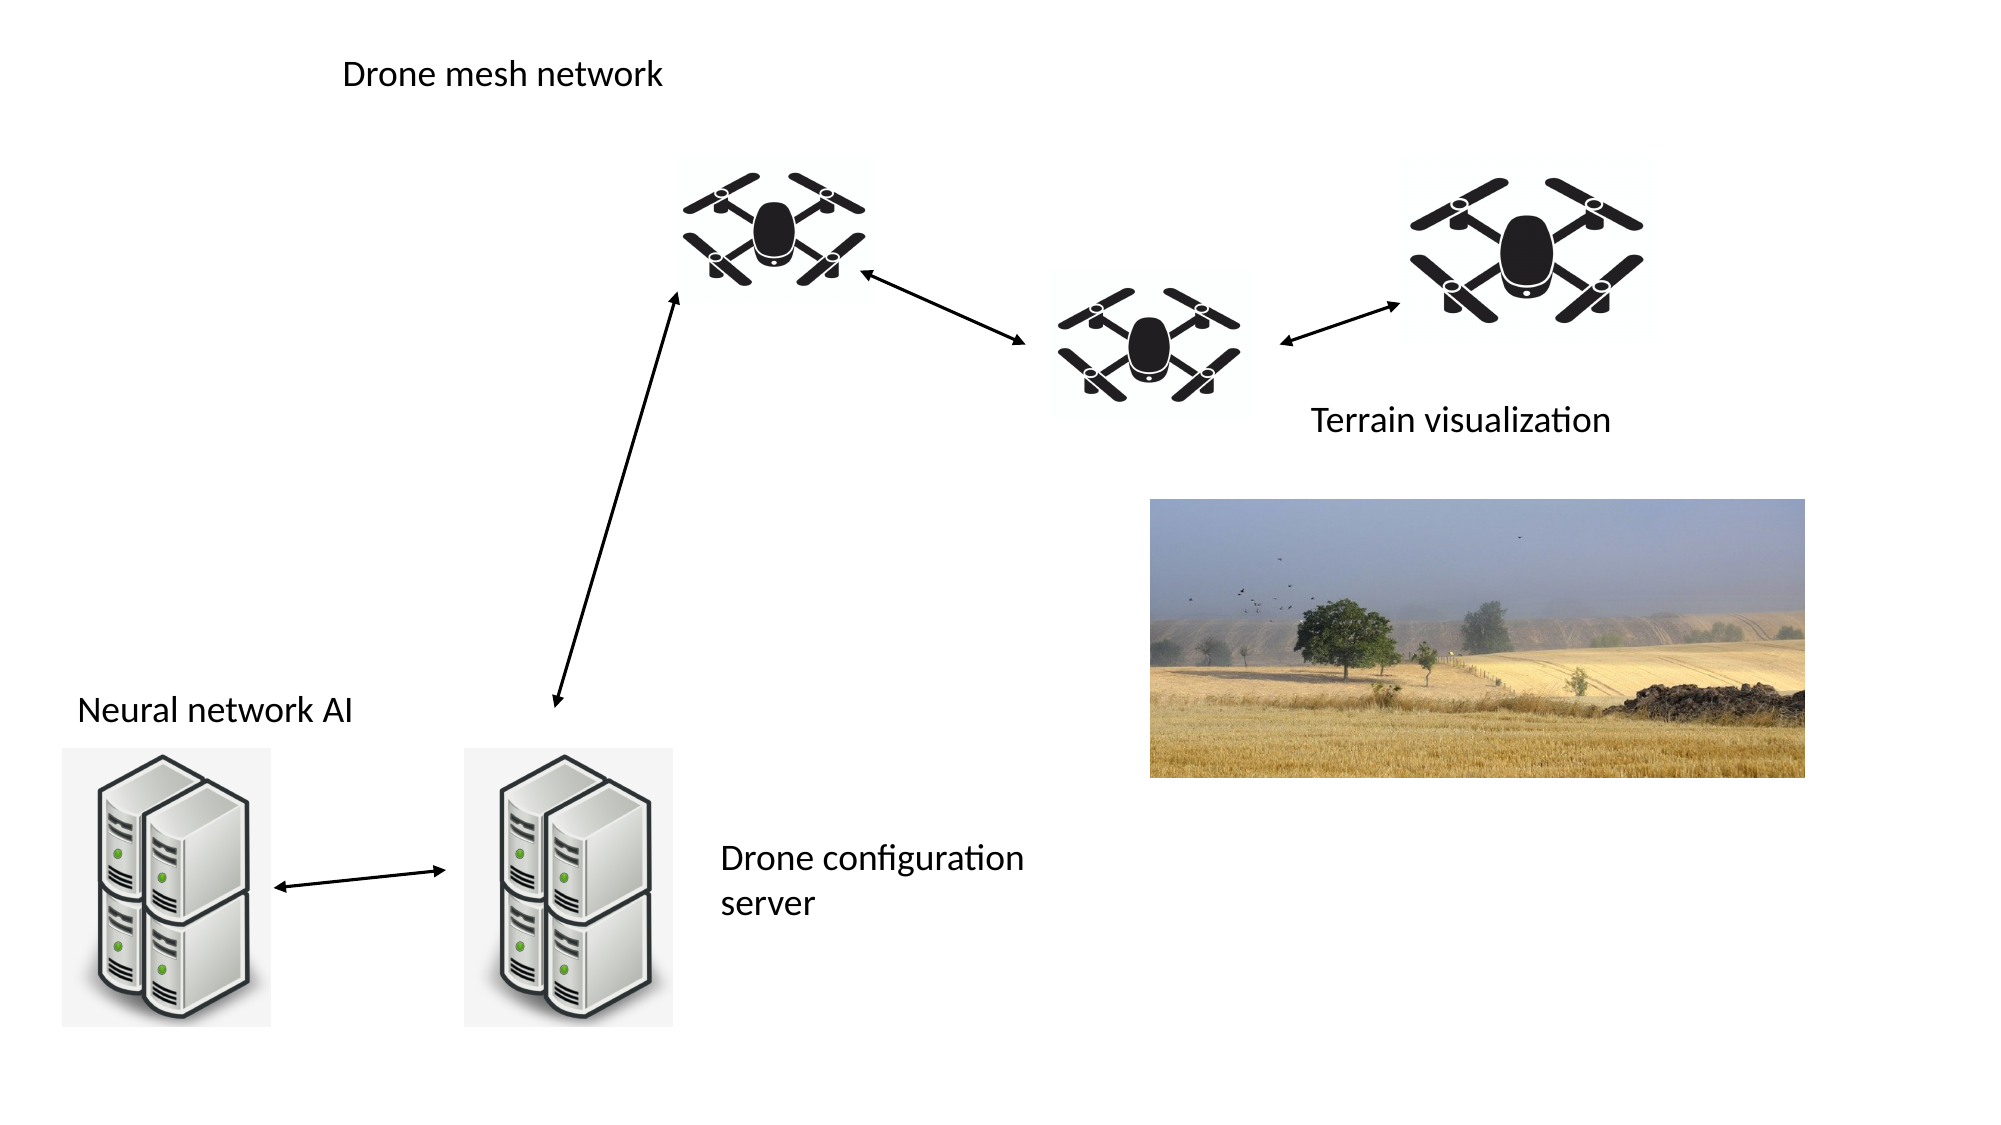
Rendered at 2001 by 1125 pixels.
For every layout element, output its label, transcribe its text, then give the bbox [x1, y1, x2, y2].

text_box Drone configuration server [705, 825, 1051, 931]
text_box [859, 270, 1026, 345]
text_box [1279, 302, 1401, 345]
picture [1400, 155, 1657, 345]
text_box Neural network AI [62, 677, 424, 738]
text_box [554, 291, 678, 708]
picture [1150, 499, 1805, 778]
picture [464, 748, 673, 1028]
picture [675, 155, 876, 303]
text_box Terrain visualization [1296, 387, 1805, 448]
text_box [273, 869, 446, 888]
text_box Drone mesh network [327, 41, 1512, 102]
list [62, 748, 271, 1028]
picture [1050, 270, 1251, 419]
